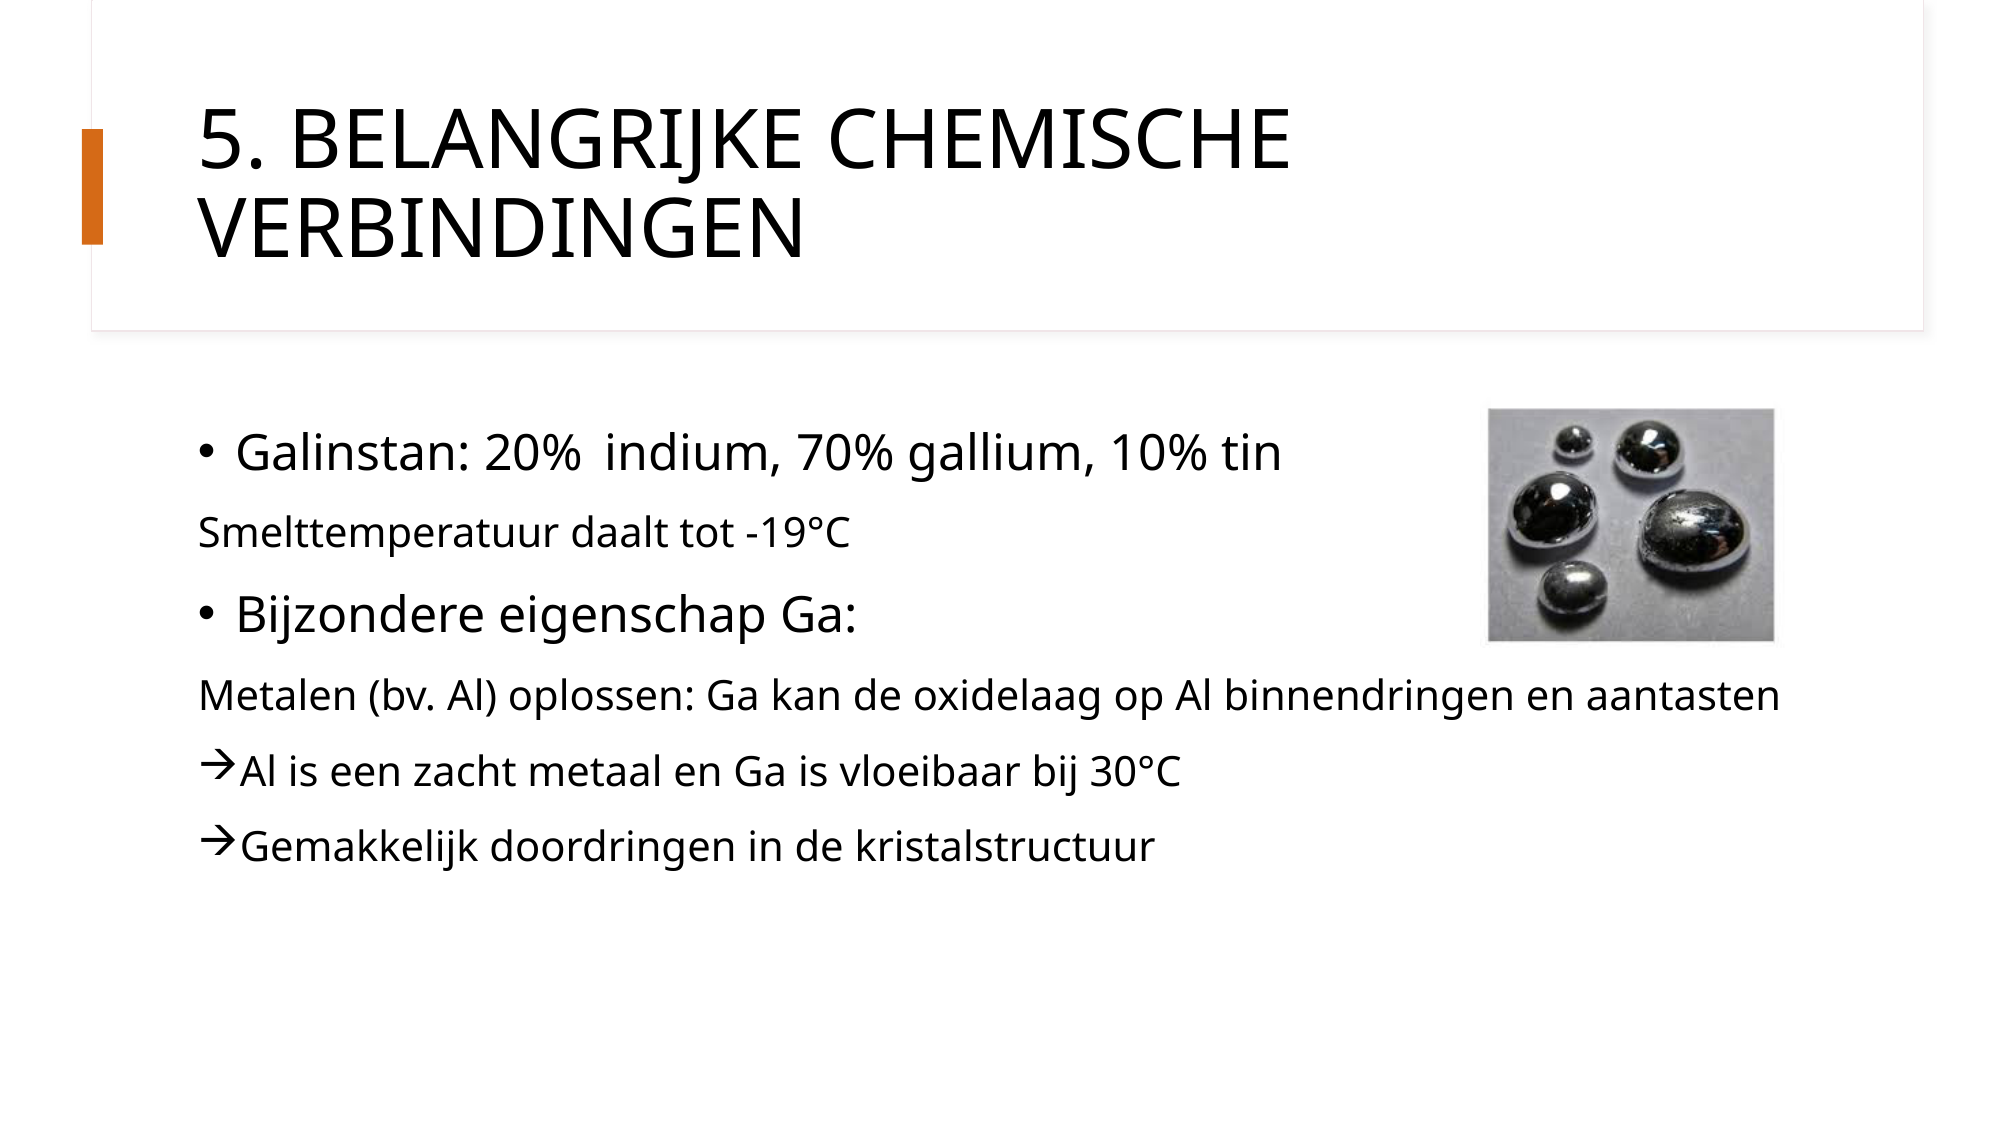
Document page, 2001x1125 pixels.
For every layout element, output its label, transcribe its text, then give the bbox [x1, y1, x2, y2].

list Galinstan: 20% indium, 70% gallium, 10% tin Smelttemperatuur daalt tot -19°C Bijzondere eigenschap Ga: Metalen (bv. Al) oplossen: Ga kan de oxidelaag op Al binnendringen en aantasten Al is een zacht metaal en Ga is vloeibaar bij 30°C Gemakkelijk doordringen in de kristalstructuur [183, 406, 1851, 1013]
title 5. BELANGRIJKE CHEMISCHE VERBINDINGEN [183, 90, 1851, 284]
picture [1480, 376, 1786, 682]
